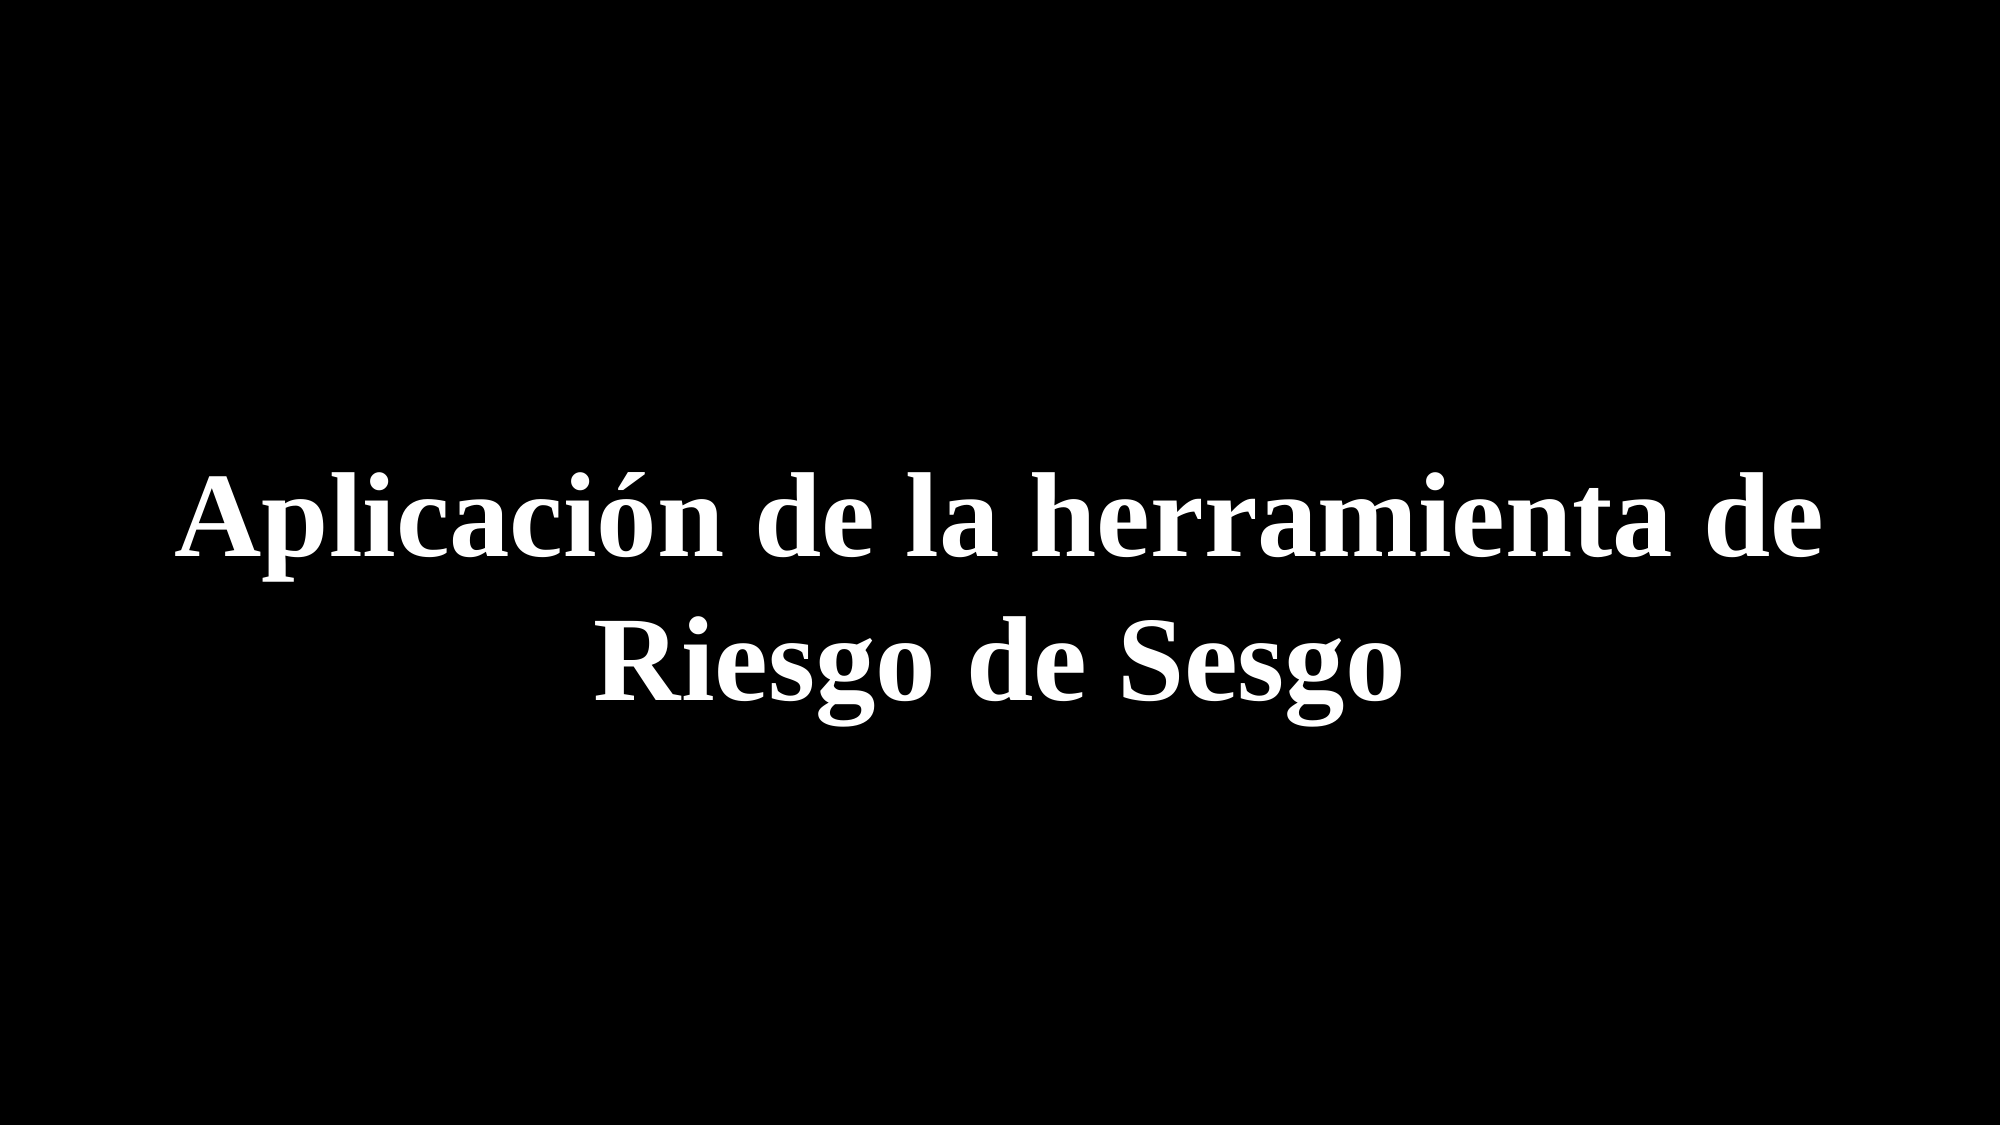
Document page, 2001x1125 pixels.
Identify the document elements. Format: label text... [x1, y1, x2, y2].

text_box Aplicación de la herramienta de Riesgo de Sesgo [0, 427, 2000, 733]
